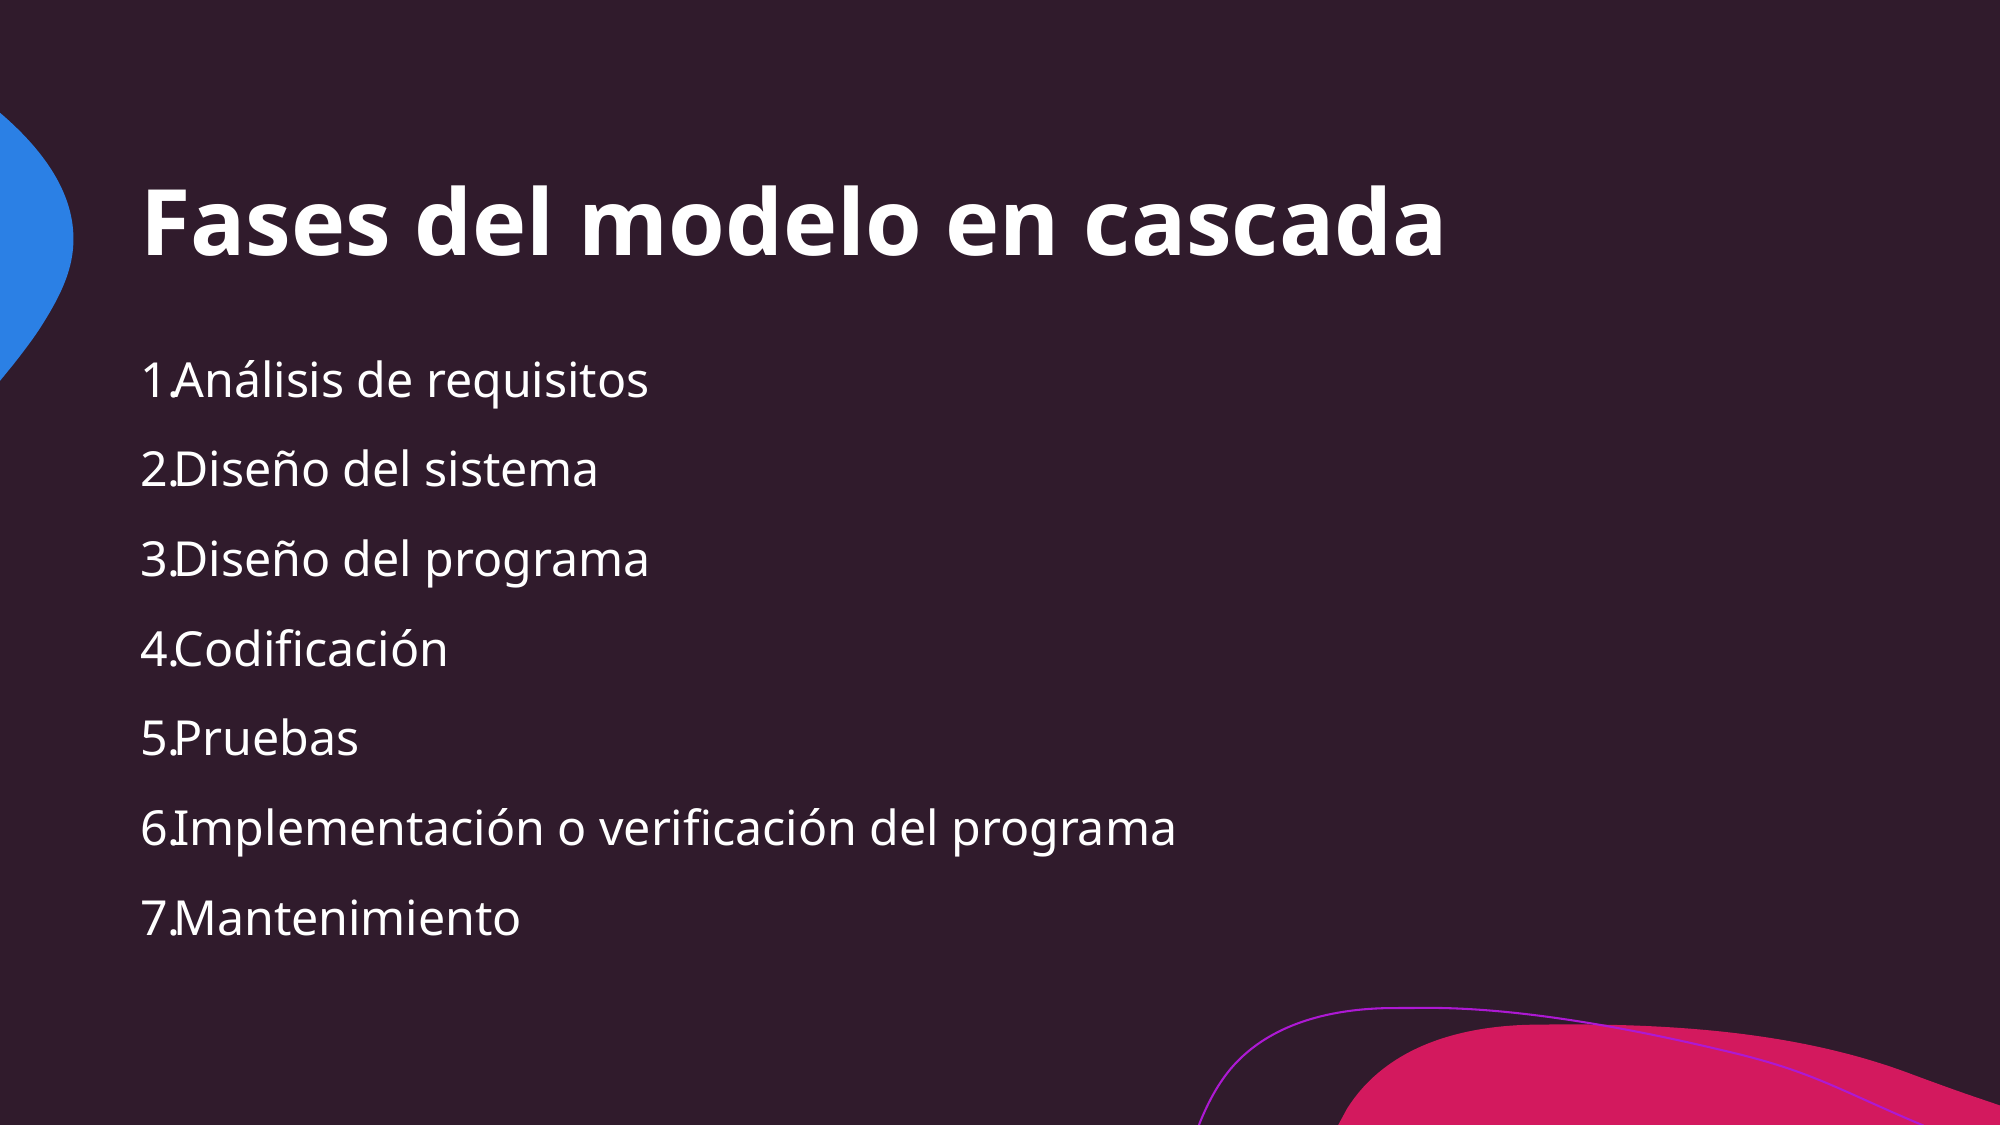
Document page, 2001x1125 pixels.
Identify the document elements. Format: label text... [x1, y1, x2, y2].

list Análisis de requisitos Diseño del sistema Diseño del programa Codificación Pruebas Implementación o verificación del programa Mantenimiento [125, 326, 1875, 954]
title Fases del modelo en cascada [125, 155, 1875, 326]
